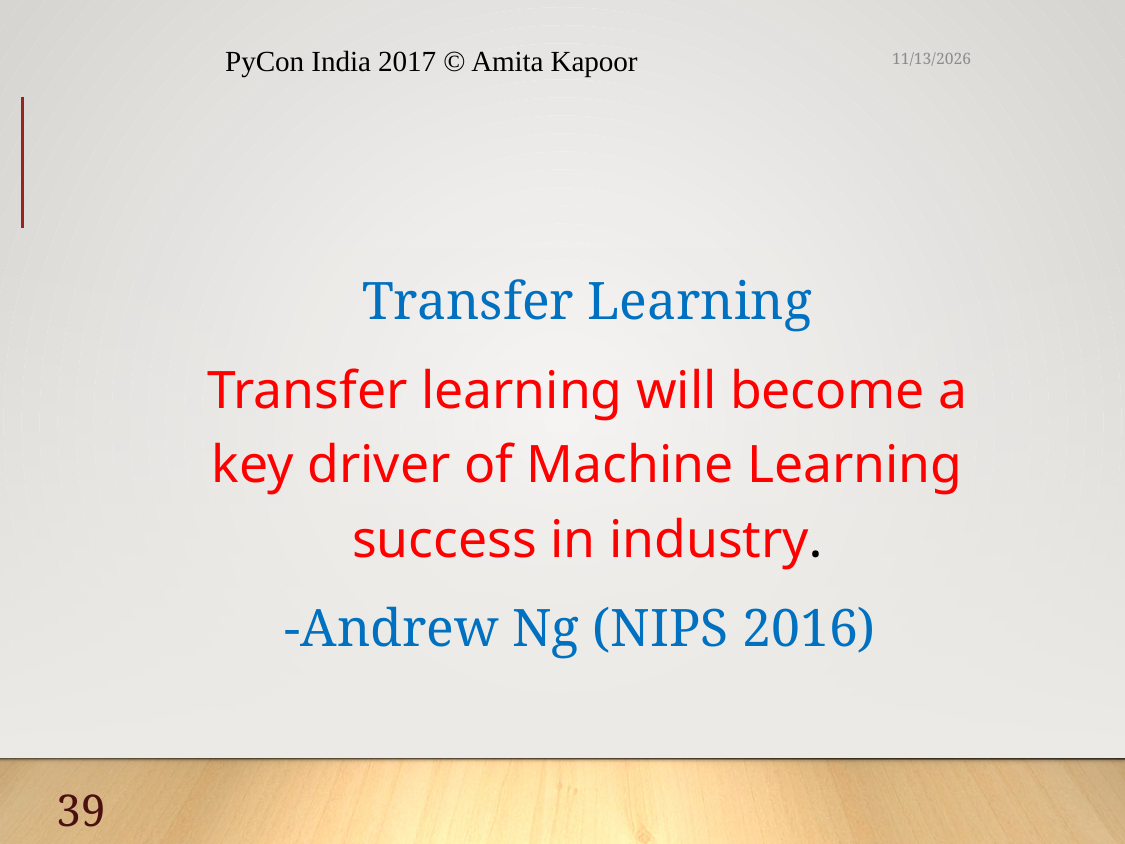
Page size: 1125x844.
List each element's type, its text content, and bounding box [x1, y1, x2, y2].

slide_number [694, 40, 987, 79]
picture [0, 758, 1125, 844]
footer PyCon India 2017 © Amita Kapoor [188, 40, 674, 79]
slide_number 39 [22, 775, 121, 838]
list Transfer Learning Transfer learning will become a key driver of Machine Learning success in industry. -Andrew Ng (NIPS 2016) [188, 247, 987, 673]
